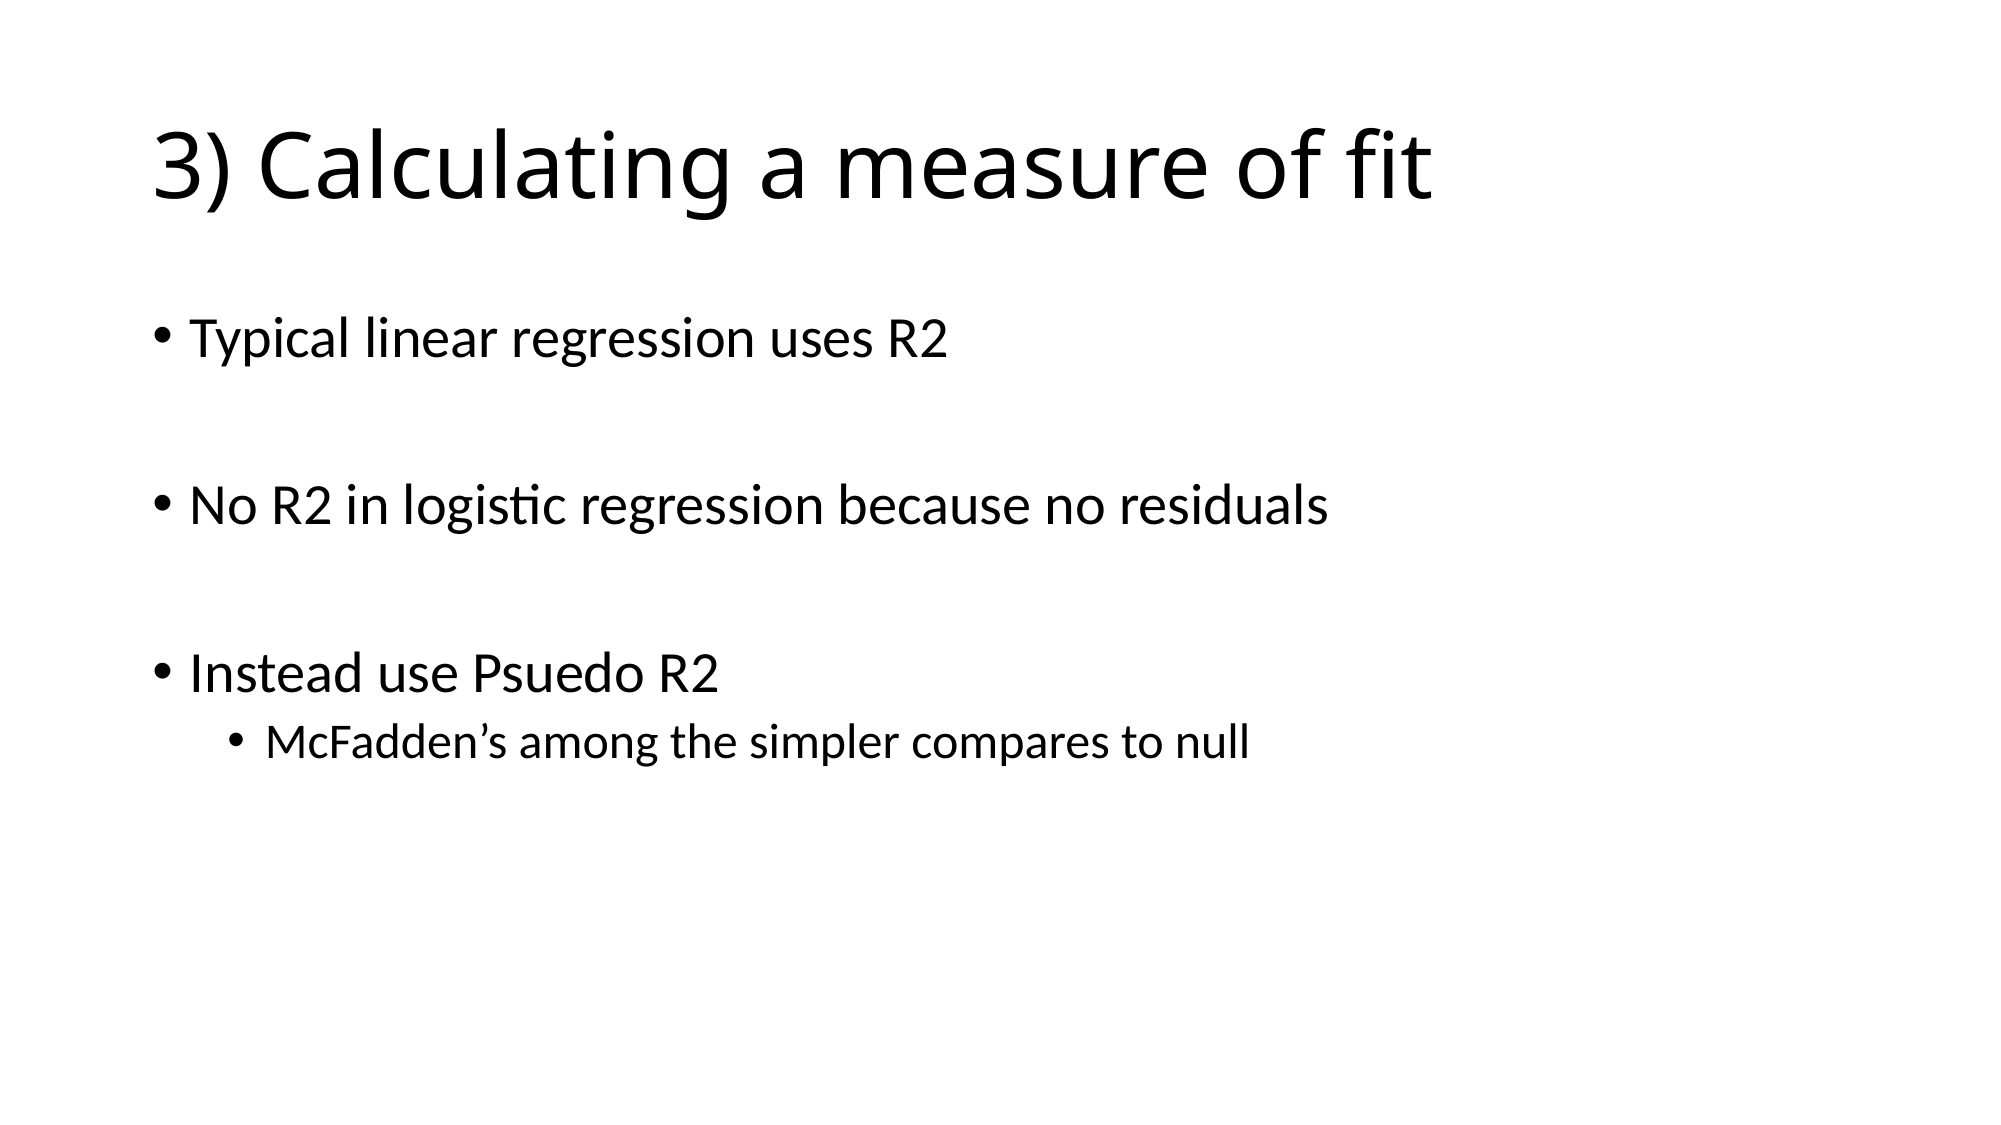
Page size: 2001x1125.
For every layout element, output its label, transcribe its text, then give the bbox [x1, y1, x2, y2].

list Typical linear regression uses R2 No R2 in logistic regression because no residuals Instead use Psuedo R2 McFadden’s among the simpler compares to null [137, 299, 1863, 1014]
title 3) Calculating a measure of fit [137, 59, 1863, 278]
